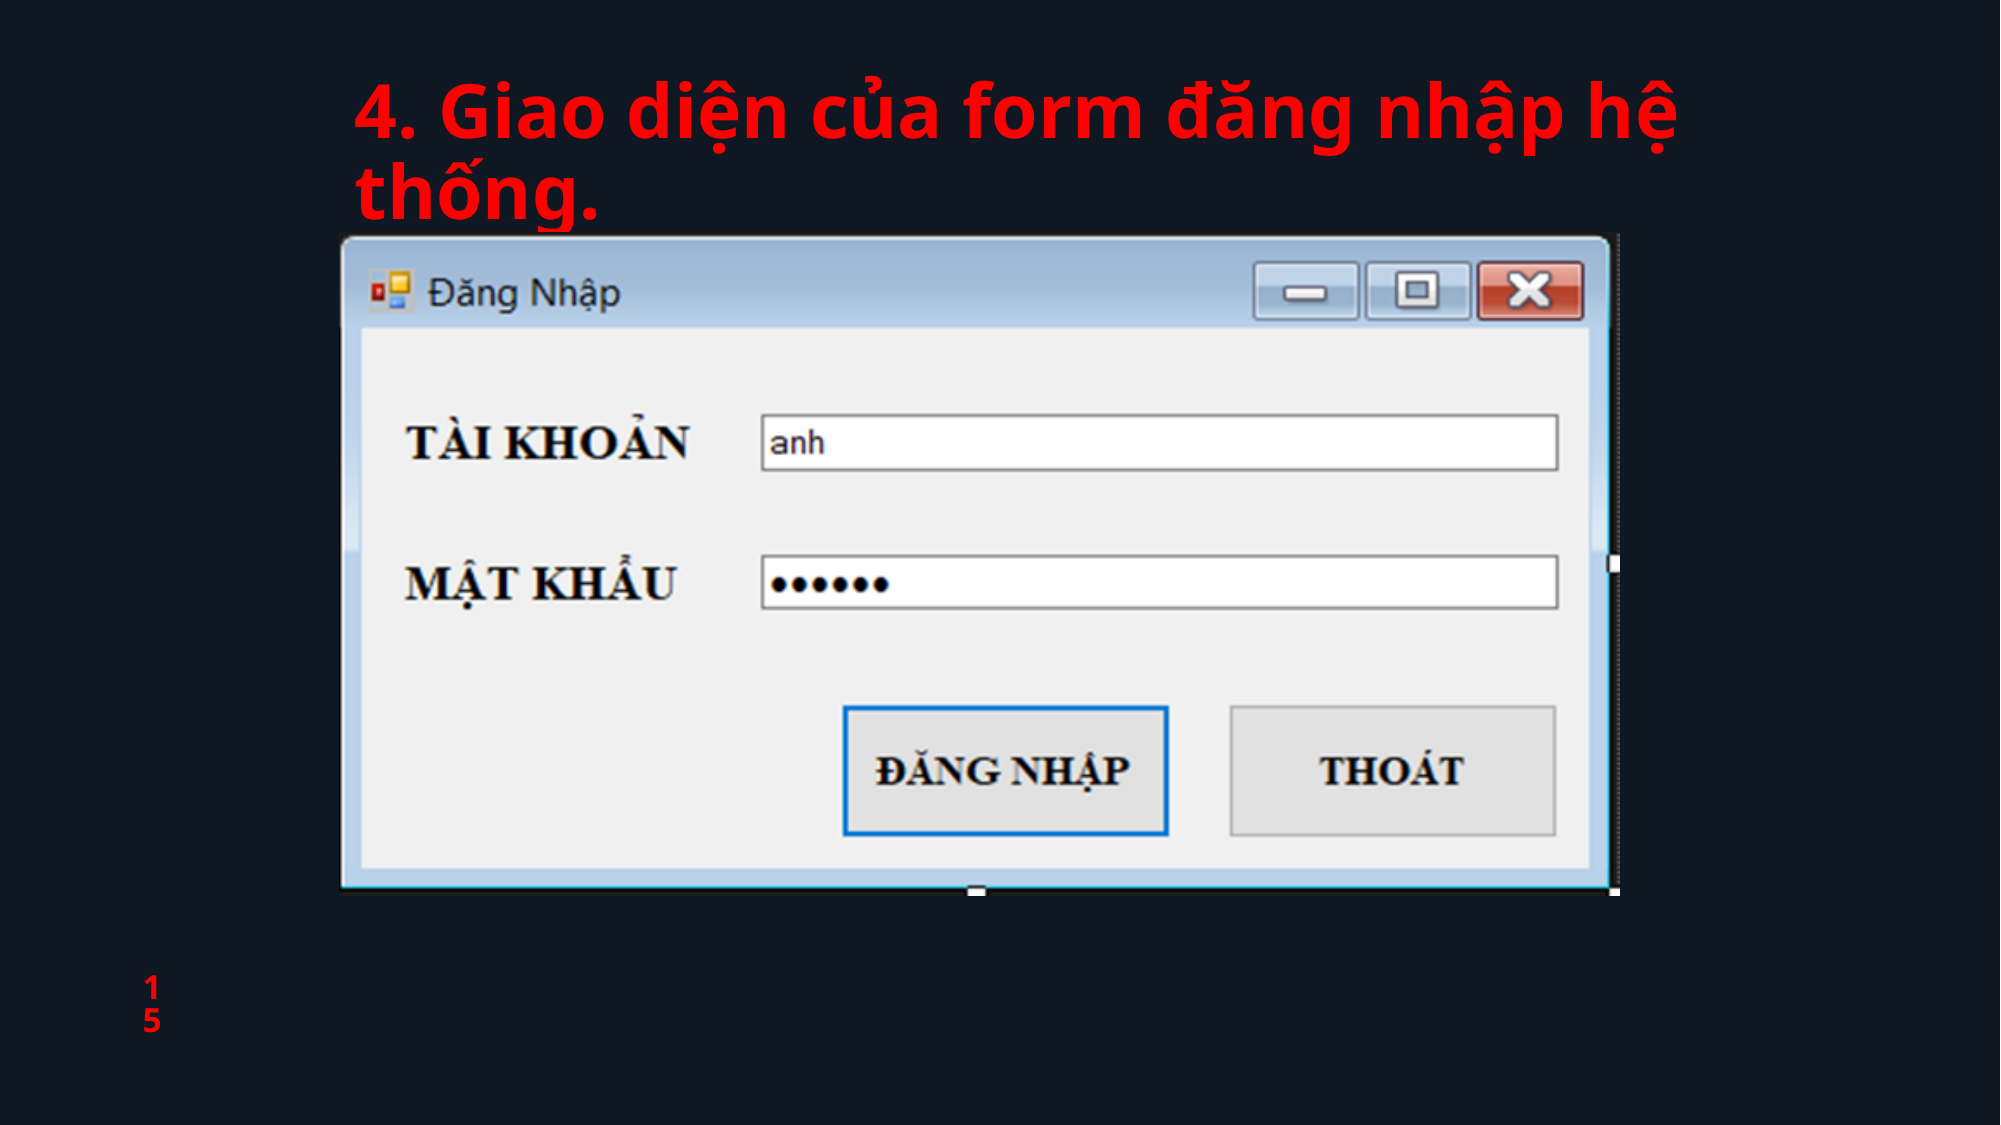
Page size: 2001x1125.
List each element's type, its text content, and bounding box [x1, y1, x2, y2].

slide_number 15 [127, 964, 186, 1014]
title 4. Giao diện của form đăng nhập hệ thống. [339, 101, 1882, 209]
picture [339, 231, 1620, 896]
